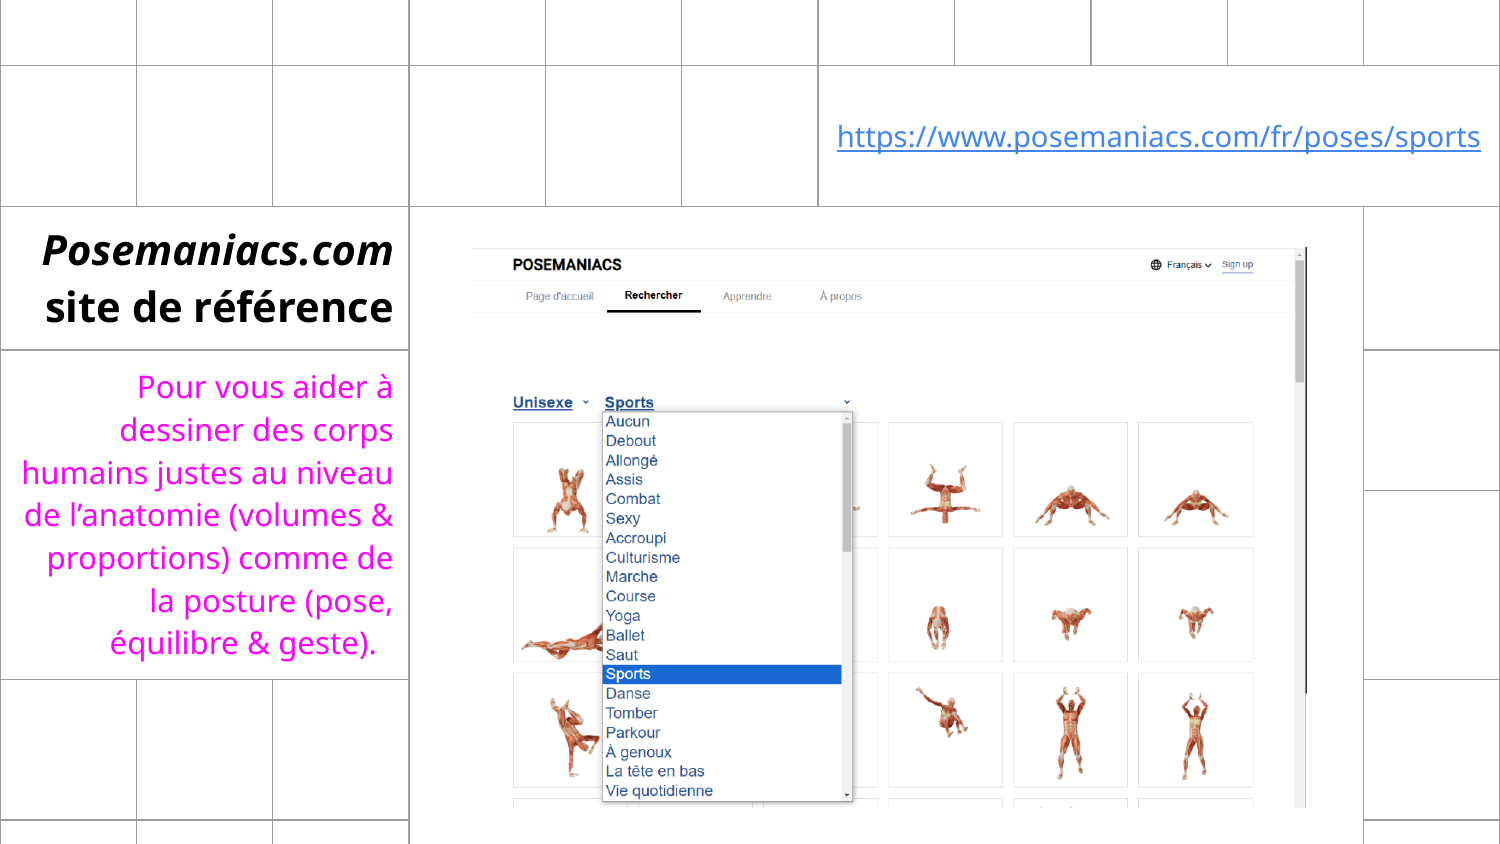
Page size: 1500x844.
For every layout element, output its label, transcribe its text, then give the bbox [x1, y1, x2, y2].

table_header [1, 0, 136, 65]
table_cell [273, 821, 408, 844]
table_cell [273, 680, 408, 819]
table_header [1092, 0, 1227, 65]
table_cell [1, 66, 136, 206]
table_header [137, 0, 272, 65]
table_cell [546, 66, 681, 206]
table_cell [1, 680, 136, 819]
table_cell [1364, 680, 1499, 819]
table_header [955, 0, 1090, 65]
table_cell [1364, 821, 1499, 844]
table_cell [1364, 207, 1499, 349]
table_cell [1364, 491, 1499, 679]
table_cell Pour vous aider à dessiner des corps humains justes au niveau de l’anatomie (volumes & proportions) comme de la posture (pose, équilibre & geste). [1, 351, 408, 679]
table_header [273, 0, 408, 65]
table_cell [1364, 351, 1499, 490]
table_cell [410, 66, 545, 206]
table_cell [273, 66, 408, 206]
table_cell [410, 207, 1363, 844]
table_cell [137, 66, 272, 206]
table_header [682, 0, 817, 65]
table_cell [137, 821, 272, 844]
table_header [1228, 0, 1363, 65]
table_header [1364, 0, 1499, 65]
table_cell [137, 680, 272, 819]
table_cell Posemaniacs.com site de référence [1, 207, 408, 349]
picture [471, 246, 1308, 808]
table_cell https://www.posemaniacs.com/fr/poses/sports [819, 66, 1499, 206]
table_cell [682, 66, 817, 206]
table_header [546, 0, 681, 65]
table_header [819, 0, 954, 65]
table_header [410, 0, 545, 65]
table_cell [1, 821, 136, 844]
